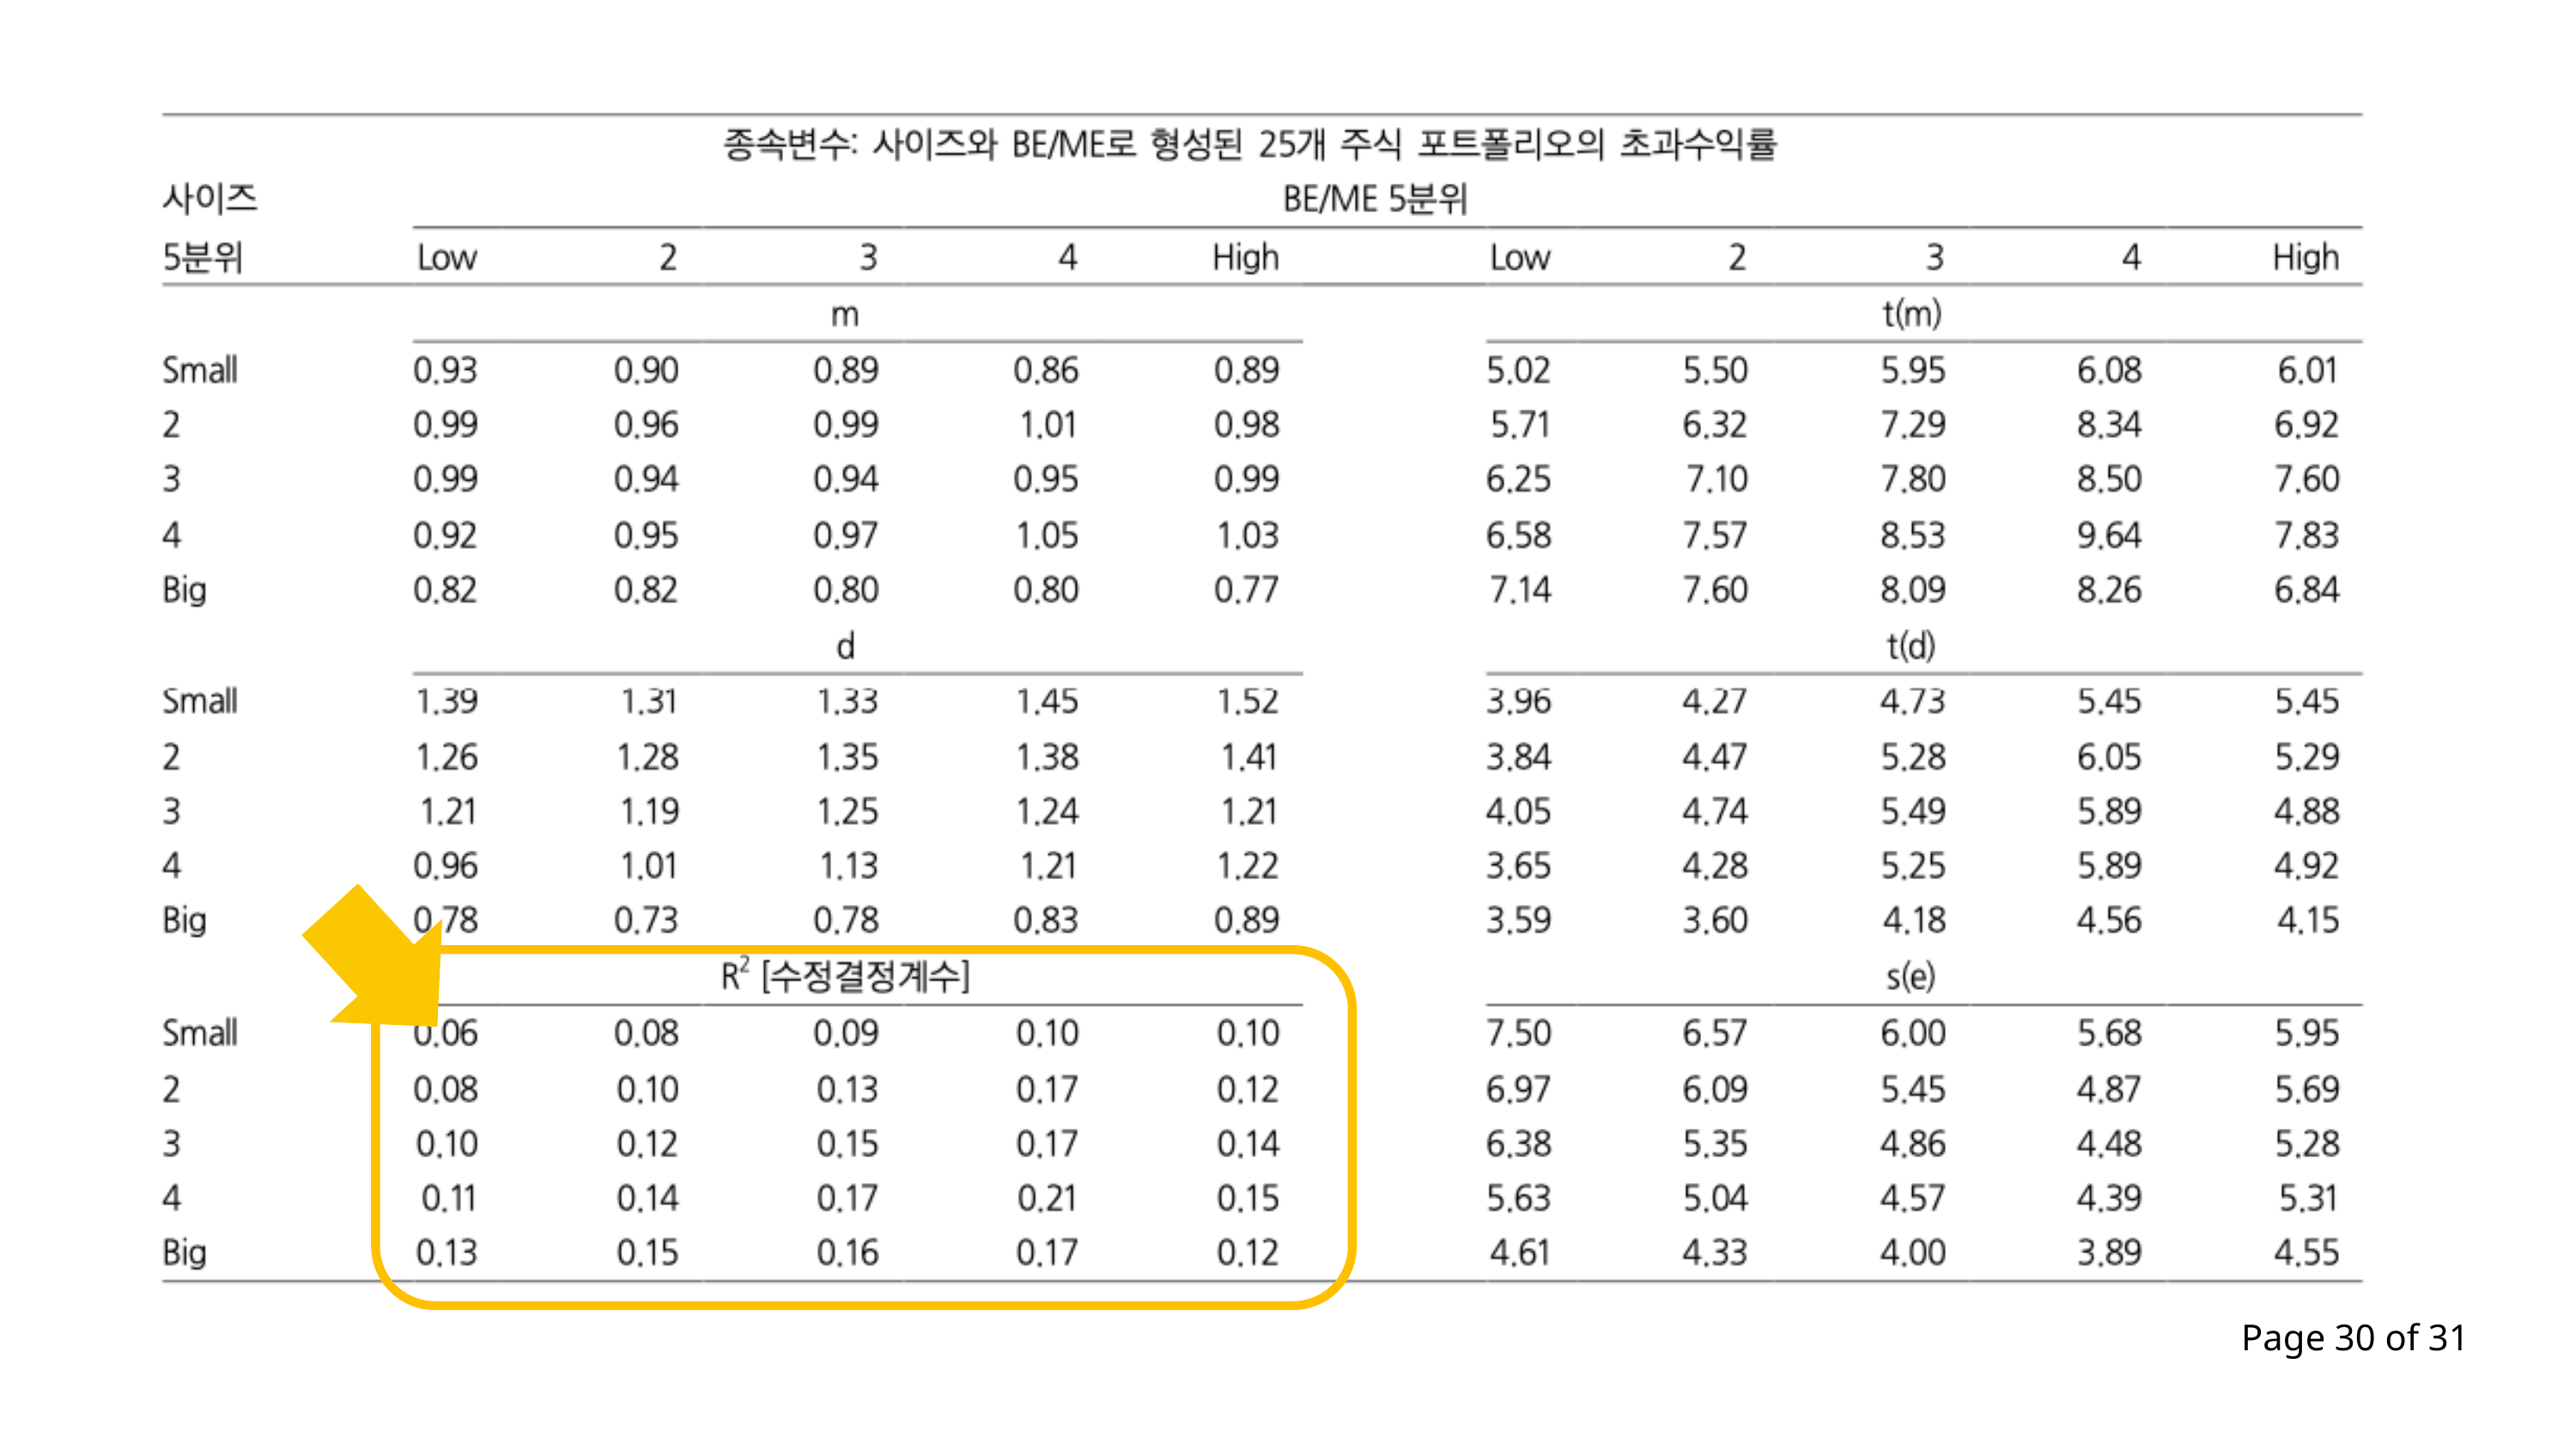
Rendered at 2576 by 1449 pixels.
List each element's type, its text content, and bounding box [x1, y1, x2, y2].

text_box Page 30 of 31 [2190, 1307, 2470, 1358]
picture [149, 101, 2384, 1307]
